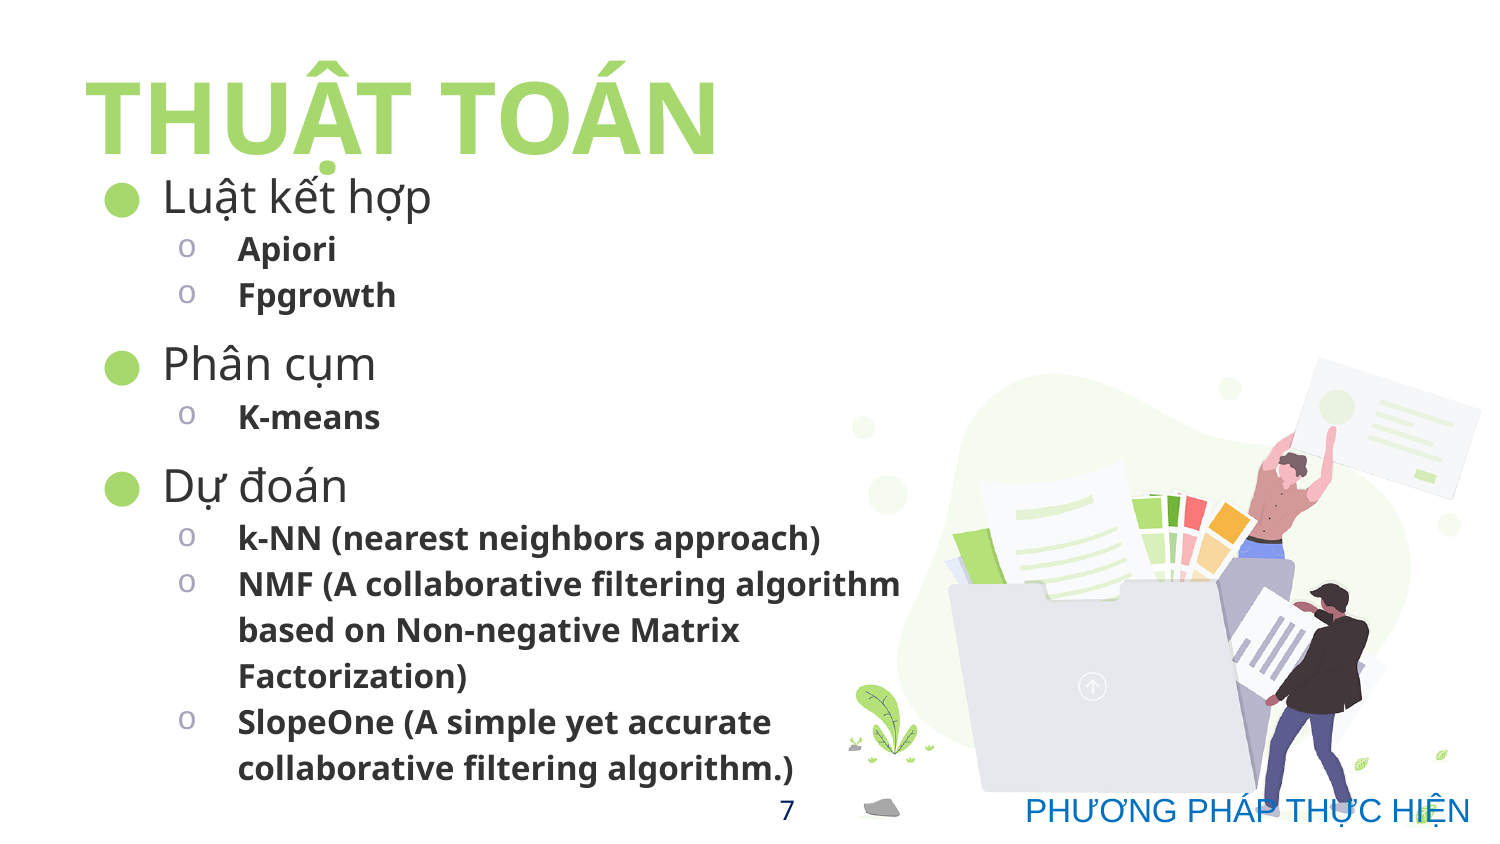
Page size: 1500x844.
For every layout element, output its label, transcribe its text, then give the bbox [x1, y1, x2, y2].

text_box PHƯƠNG PHÁP THỰC HIỆN [1024, 771, 1488, 829]
picture [844, 356, 1482, 828]
slide_number 7 [705, 779, 795, 844]
text_box Luật kết hợp Apiori Fpgrowth Phân cụm K-means Dự đoán k-NN (nearest neighbors approach) NMF (A collaborative filtering algorithm based on Non-negative Matrix Factorization) SlopeOne (A simple yet accurate collaborative filtering algorithm.) [87, 159, 904, 289]
title THUẬT TOÁN [84, 0, 901, 175]
